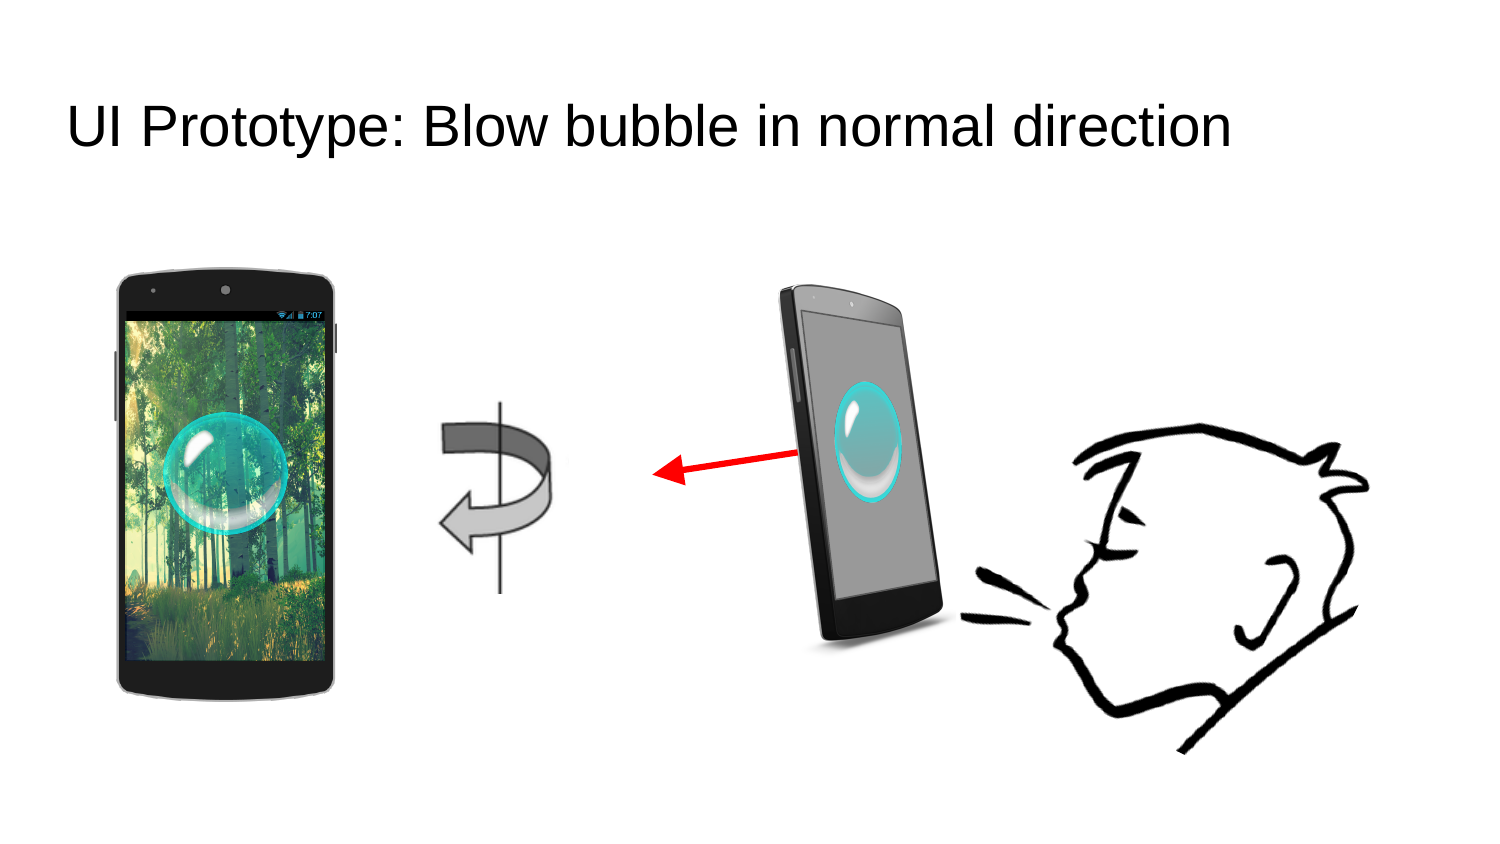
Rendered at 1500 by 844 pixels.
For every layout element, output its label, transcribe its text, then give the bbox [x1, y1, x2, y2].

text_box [111, 258, 339, 710]
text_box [651, 258, 1420, 795]
picture [425, 379, 569, 595]
title UI Prototype: Blow bubble in normal direction [51, 72, 1449, 167]
